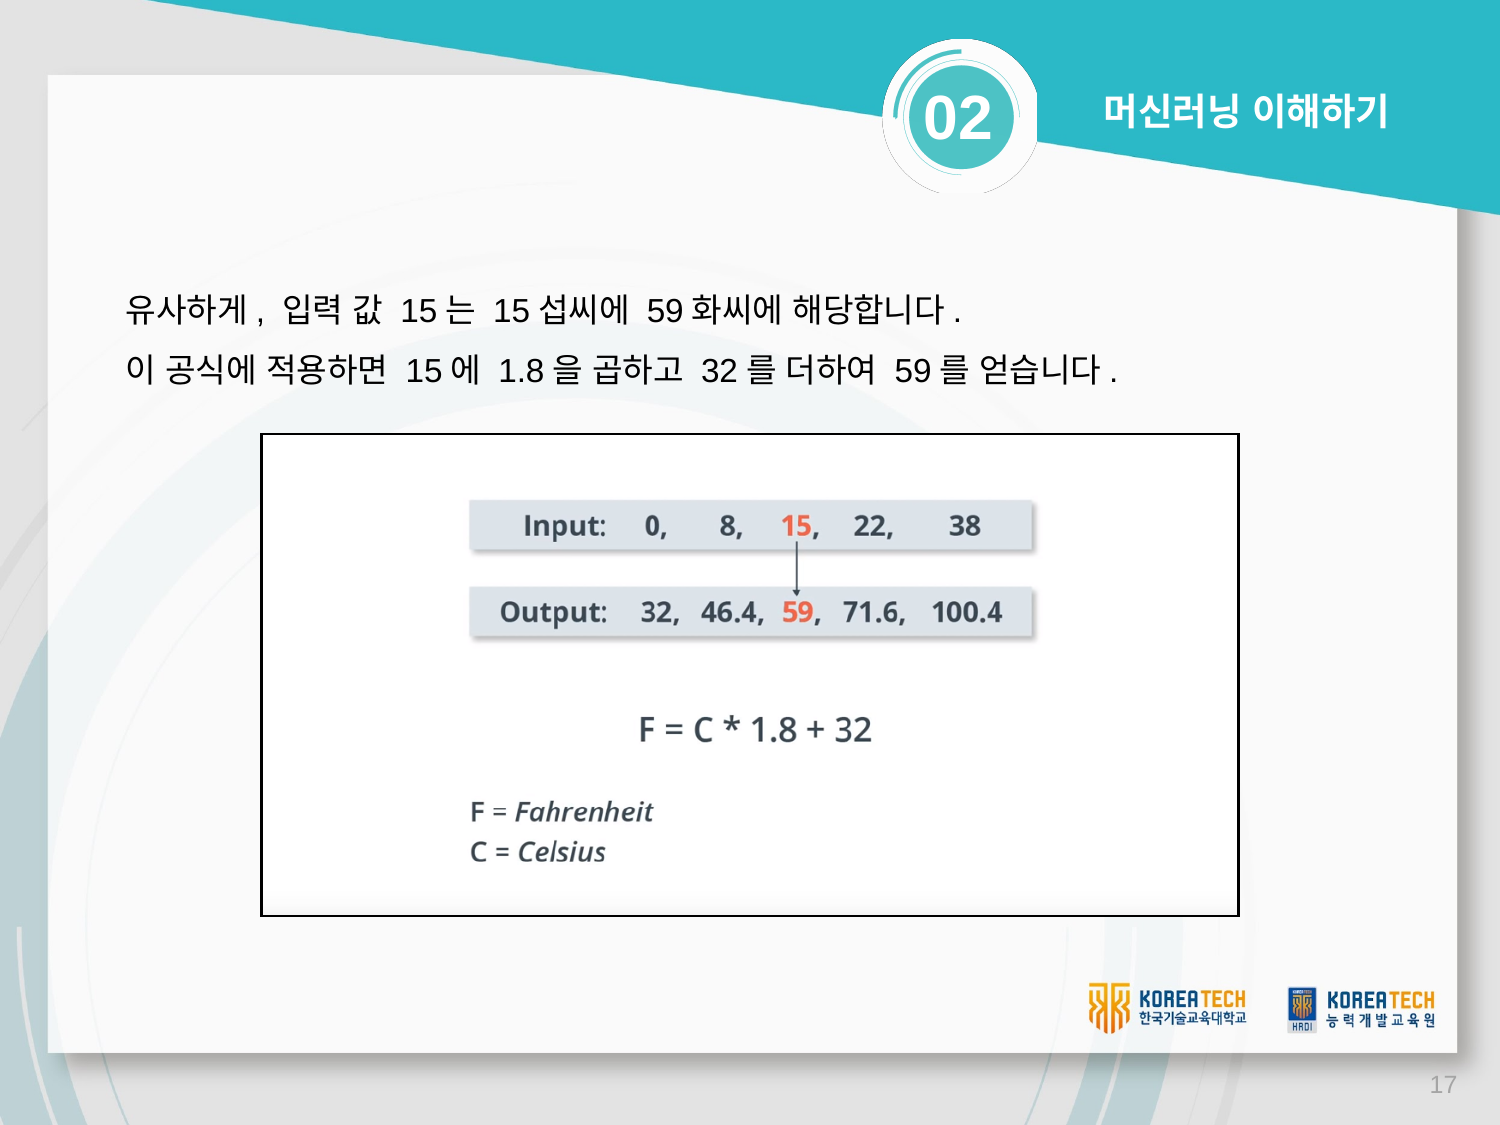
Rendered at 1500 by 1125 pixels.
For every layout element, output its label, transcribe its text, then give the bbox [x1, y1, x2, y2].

text_box 유사하게, 입력 값 15는 15섭씨에 59화씨에 해당합니다. 이 공식에 적용하면 15에 1.8을 곱하고 32를 더하여 59를 얻습니다. [110, 261, 1401, 869]
picture [0, 0, 1500, 1125]
slide_number 17 [1225, 1053, 1473, 1114]
text_box 머신러닝 이해하기 [1053, 80, 1441, 172]
